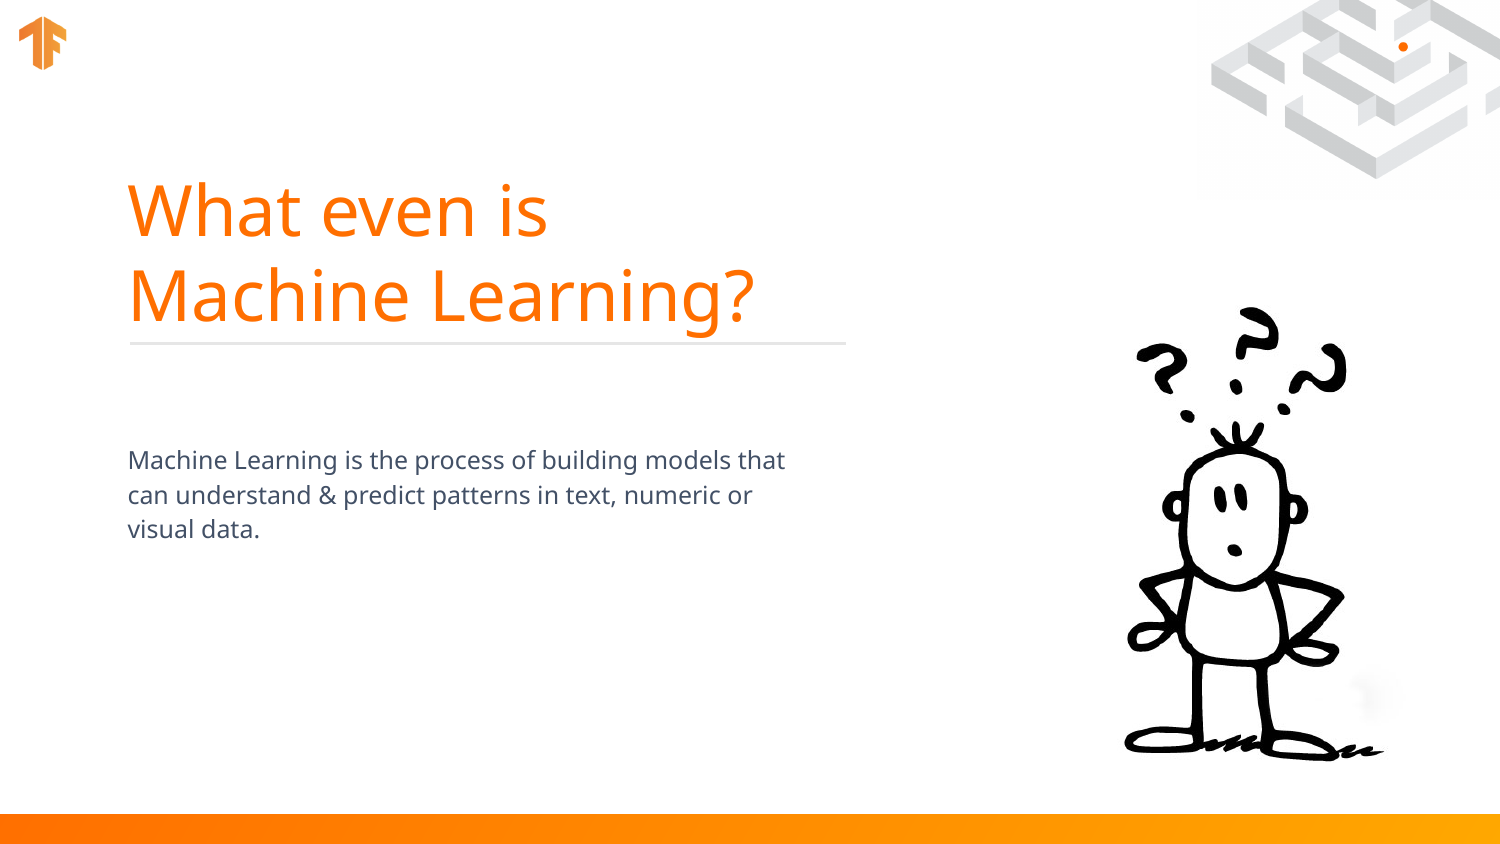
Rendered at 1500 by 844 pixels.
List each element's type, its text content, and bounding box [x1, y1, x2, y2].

picture [1197, 0, 1500, 200]
title What even is Machine Learning? [105, 165, 813, 440]
text_box Machine Learning is the process of building models that can understand & predict patterns in text, numeric or visual data. [104, 440, 813, 819]
picture [1007, 305, 1465, 763]
picture [9, 9, 71, 75]
